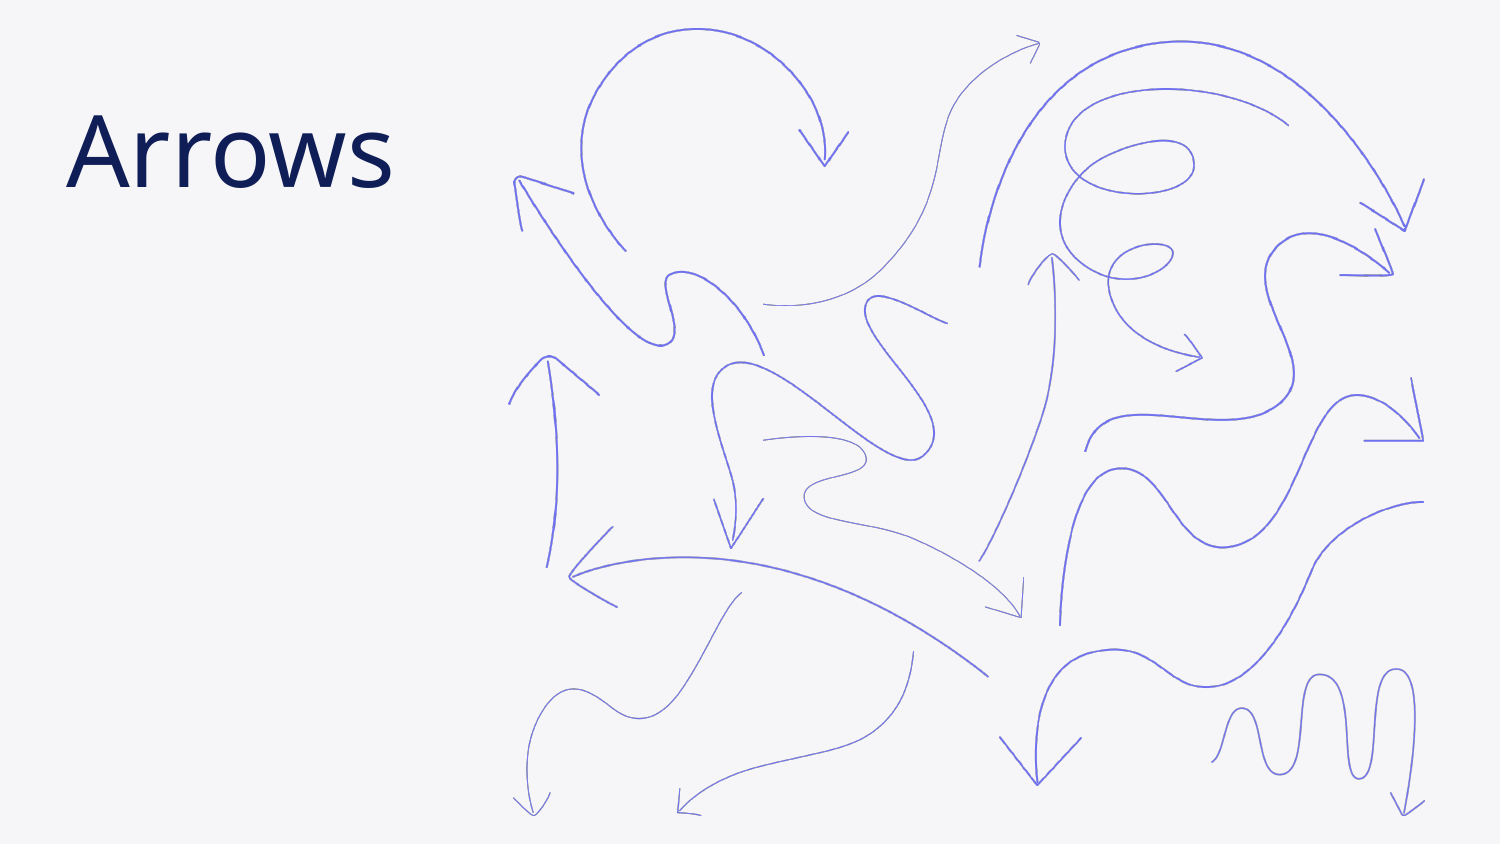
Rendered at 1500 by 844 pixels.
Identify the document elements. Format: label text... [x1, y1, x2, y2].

picture [508, 27, 1425, 844]
title Arrows [51, 72, 573, 236]
